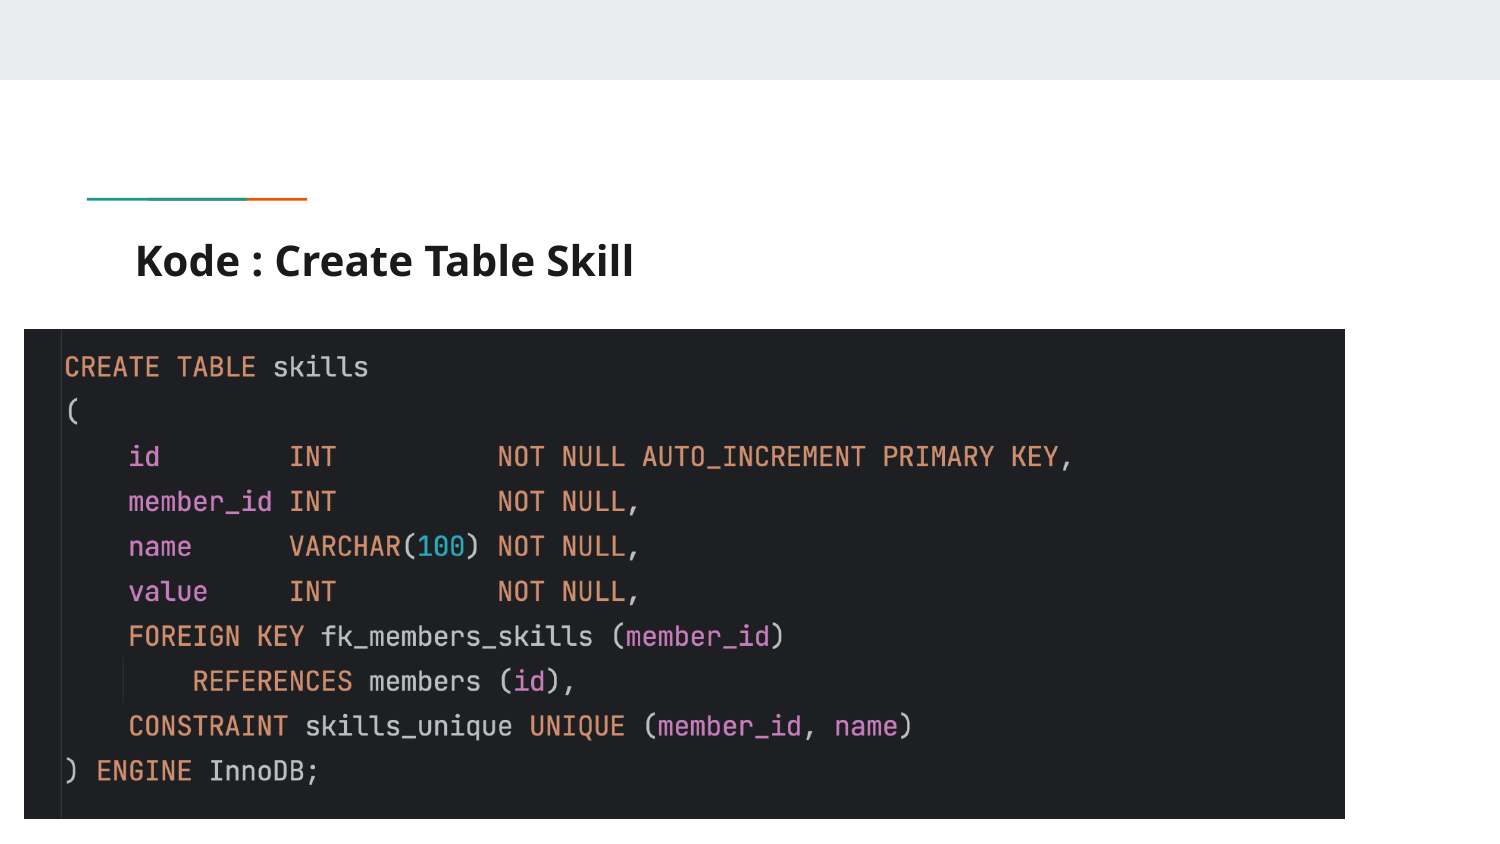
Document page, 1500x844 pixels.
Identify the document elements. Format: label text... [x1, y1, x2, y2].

title Kode : Create Table Skill [119, 216, 1381, 305]
picture [24, 328, 1345, 819]
